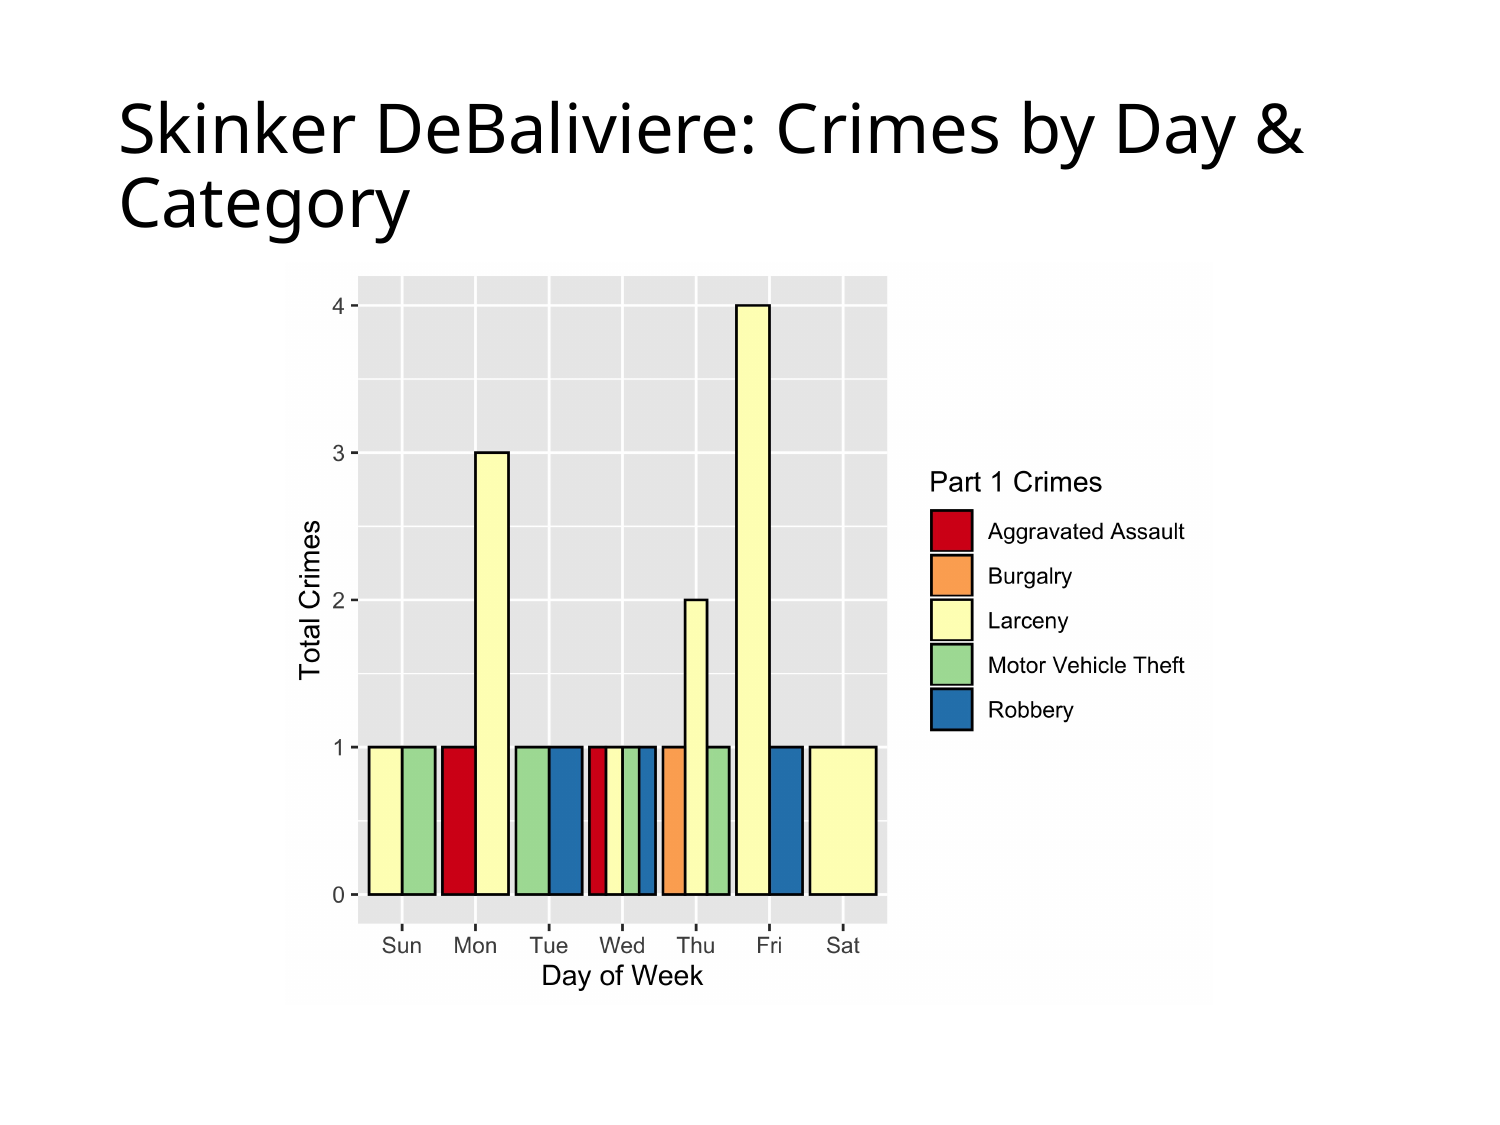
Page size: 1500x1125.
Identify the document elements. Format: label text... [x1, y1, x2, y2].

title Skinker DeBaliviere: Crimes by Day & Category [103, 59, 1397, 278]
picture [285, 262, 1213, 1005]
